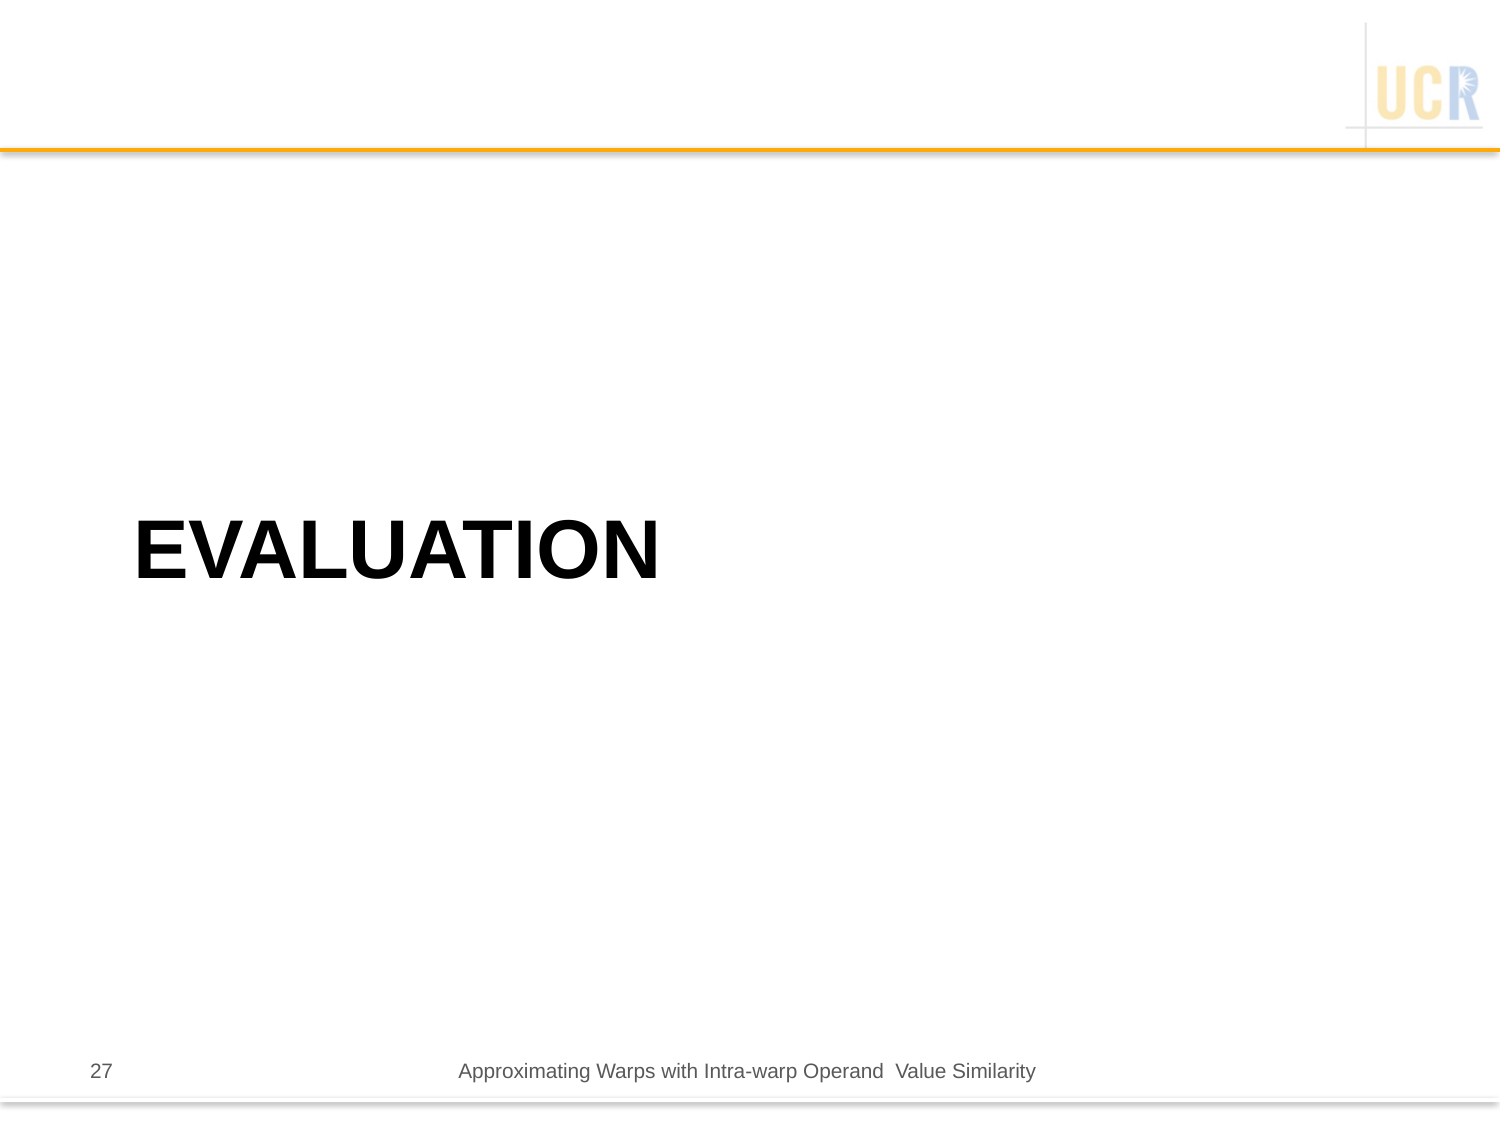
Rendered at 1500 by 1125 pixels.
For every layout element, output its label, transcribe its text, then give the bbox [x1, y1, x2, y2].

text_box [1336, 14, 1488, 146]
footer Approximating Warps with Intra-warp Operand Value Similarity [425, 1050, 1075, 1100]
slide_number 27 [75, 1050, 350, 1100]
title EVALUATION [118, 487, 1394, 725]
